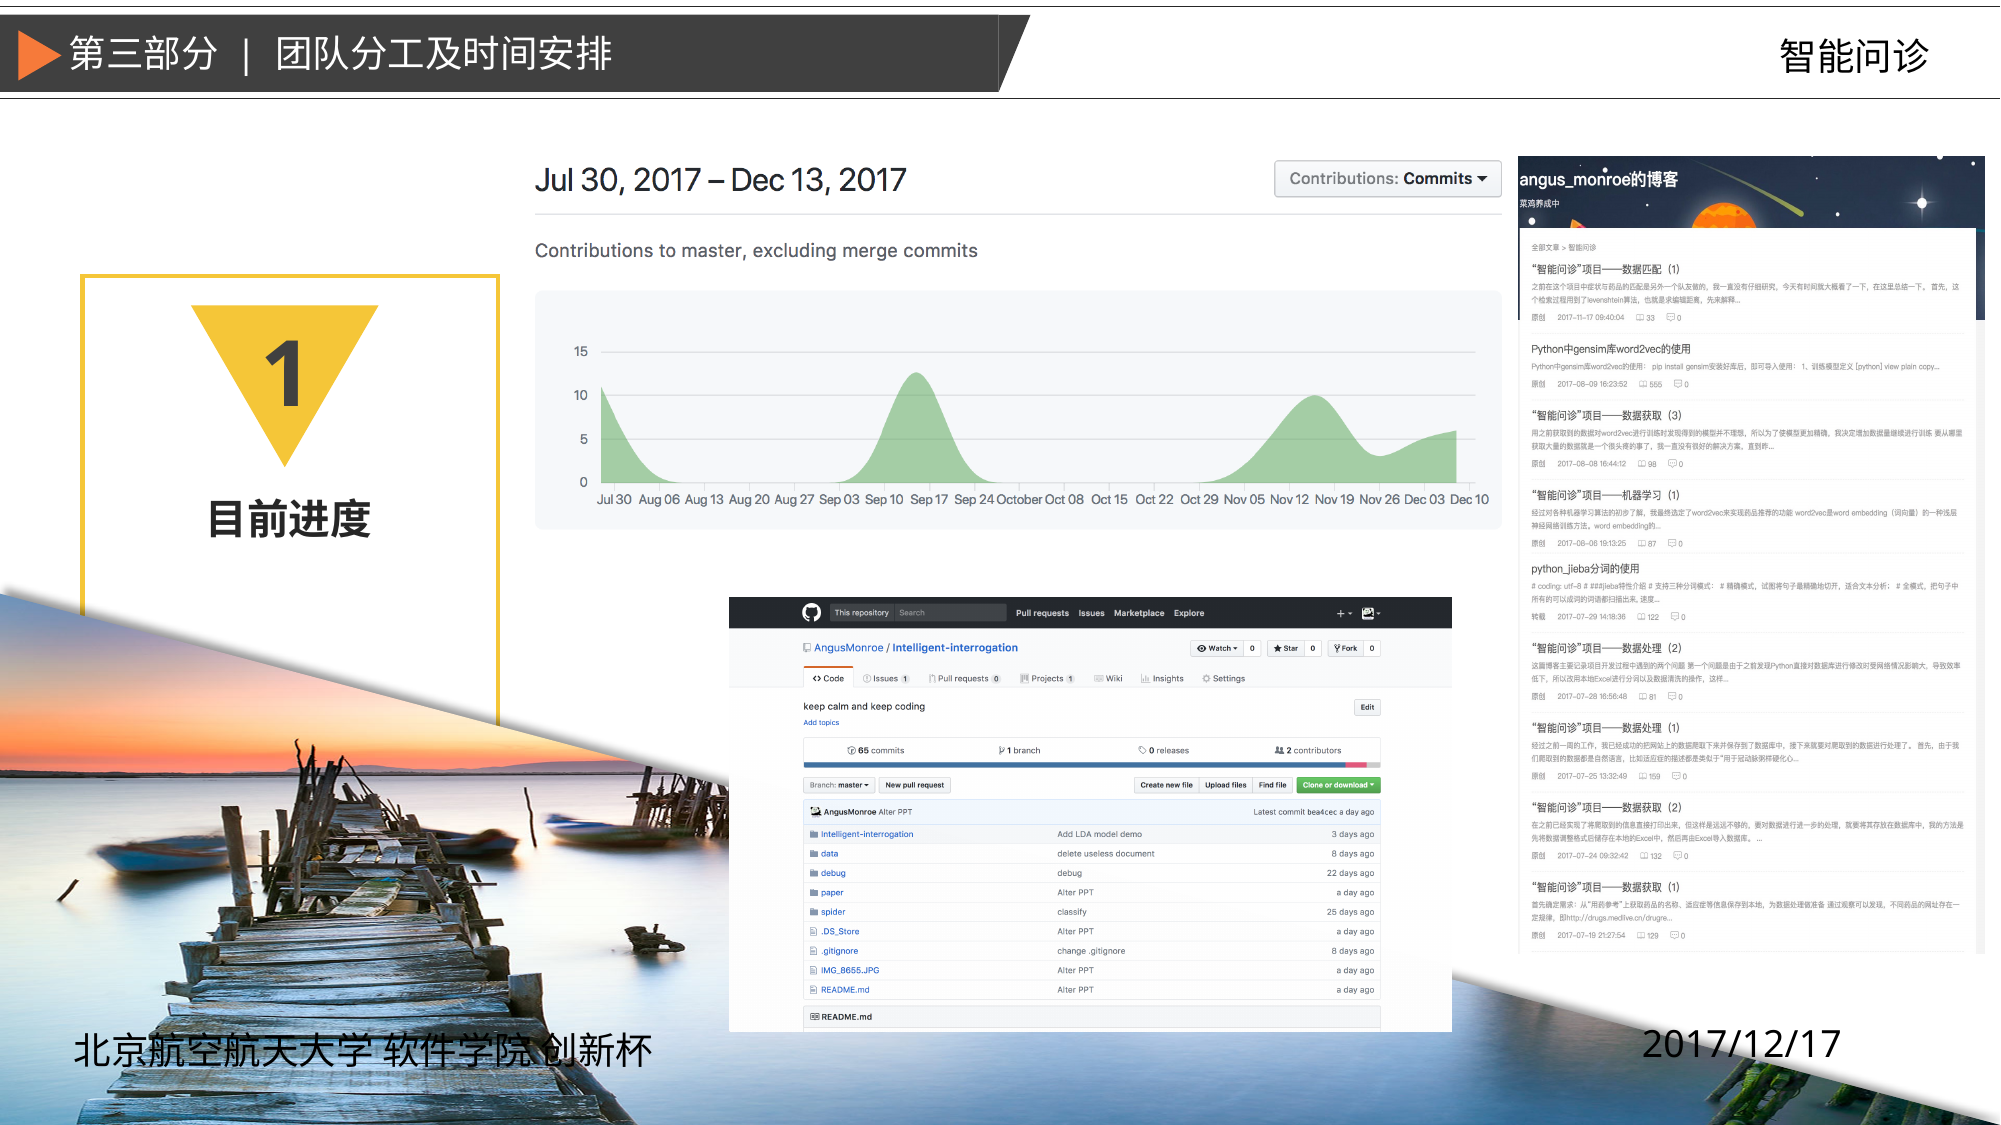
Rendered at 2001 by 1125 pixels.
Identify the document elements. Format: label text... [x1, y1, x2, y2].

text_box [82, 275, 499, 713]
text_box 2017/12/17 [1627, 1012, 1973, 1066]
text_box 北京航空航天大学 软件学院 创新杯 [58, 1019, 1110, 1072]
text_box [0, 14, 1031, 92]
picture [508, 136, 1985, 954]
text_box [0, 592, 2000, 1125]
text_box 目前进度 [91, 485, 486, 550]
picture [729, 597, 1452, 1032]
text_box 1 [245, 307, 296, 432]
text_box [189, 304, 381, 470]
text_box 智能问诊 [1764, 25, 1972, 83]
